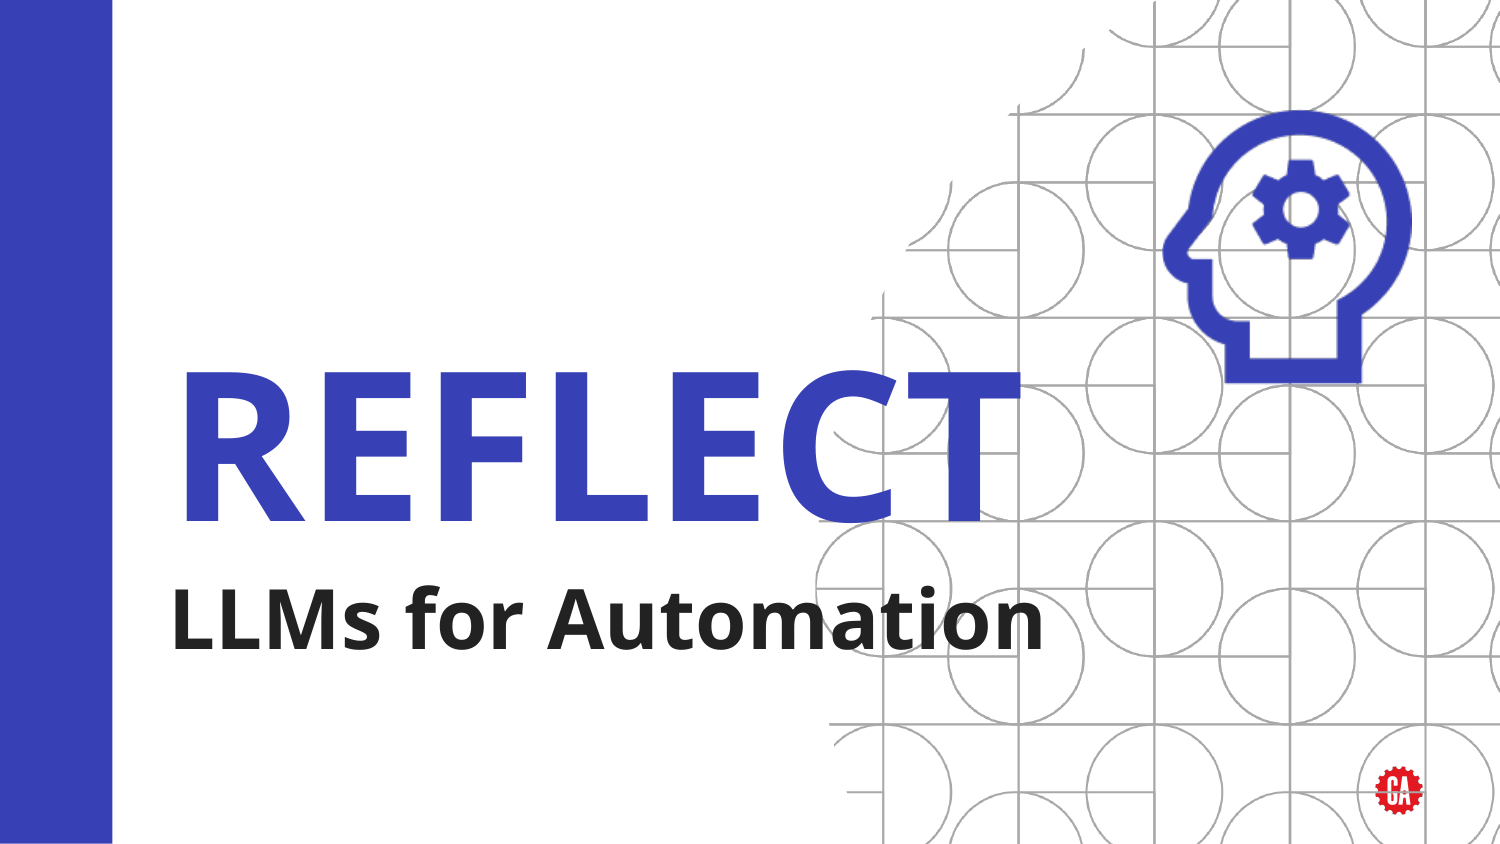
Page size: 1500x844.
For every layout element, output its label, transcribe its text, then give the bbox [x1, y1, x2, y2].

picture [815, 0, 1500, 844]
title LLMs for Automation [168, 577, 1182, 669]
